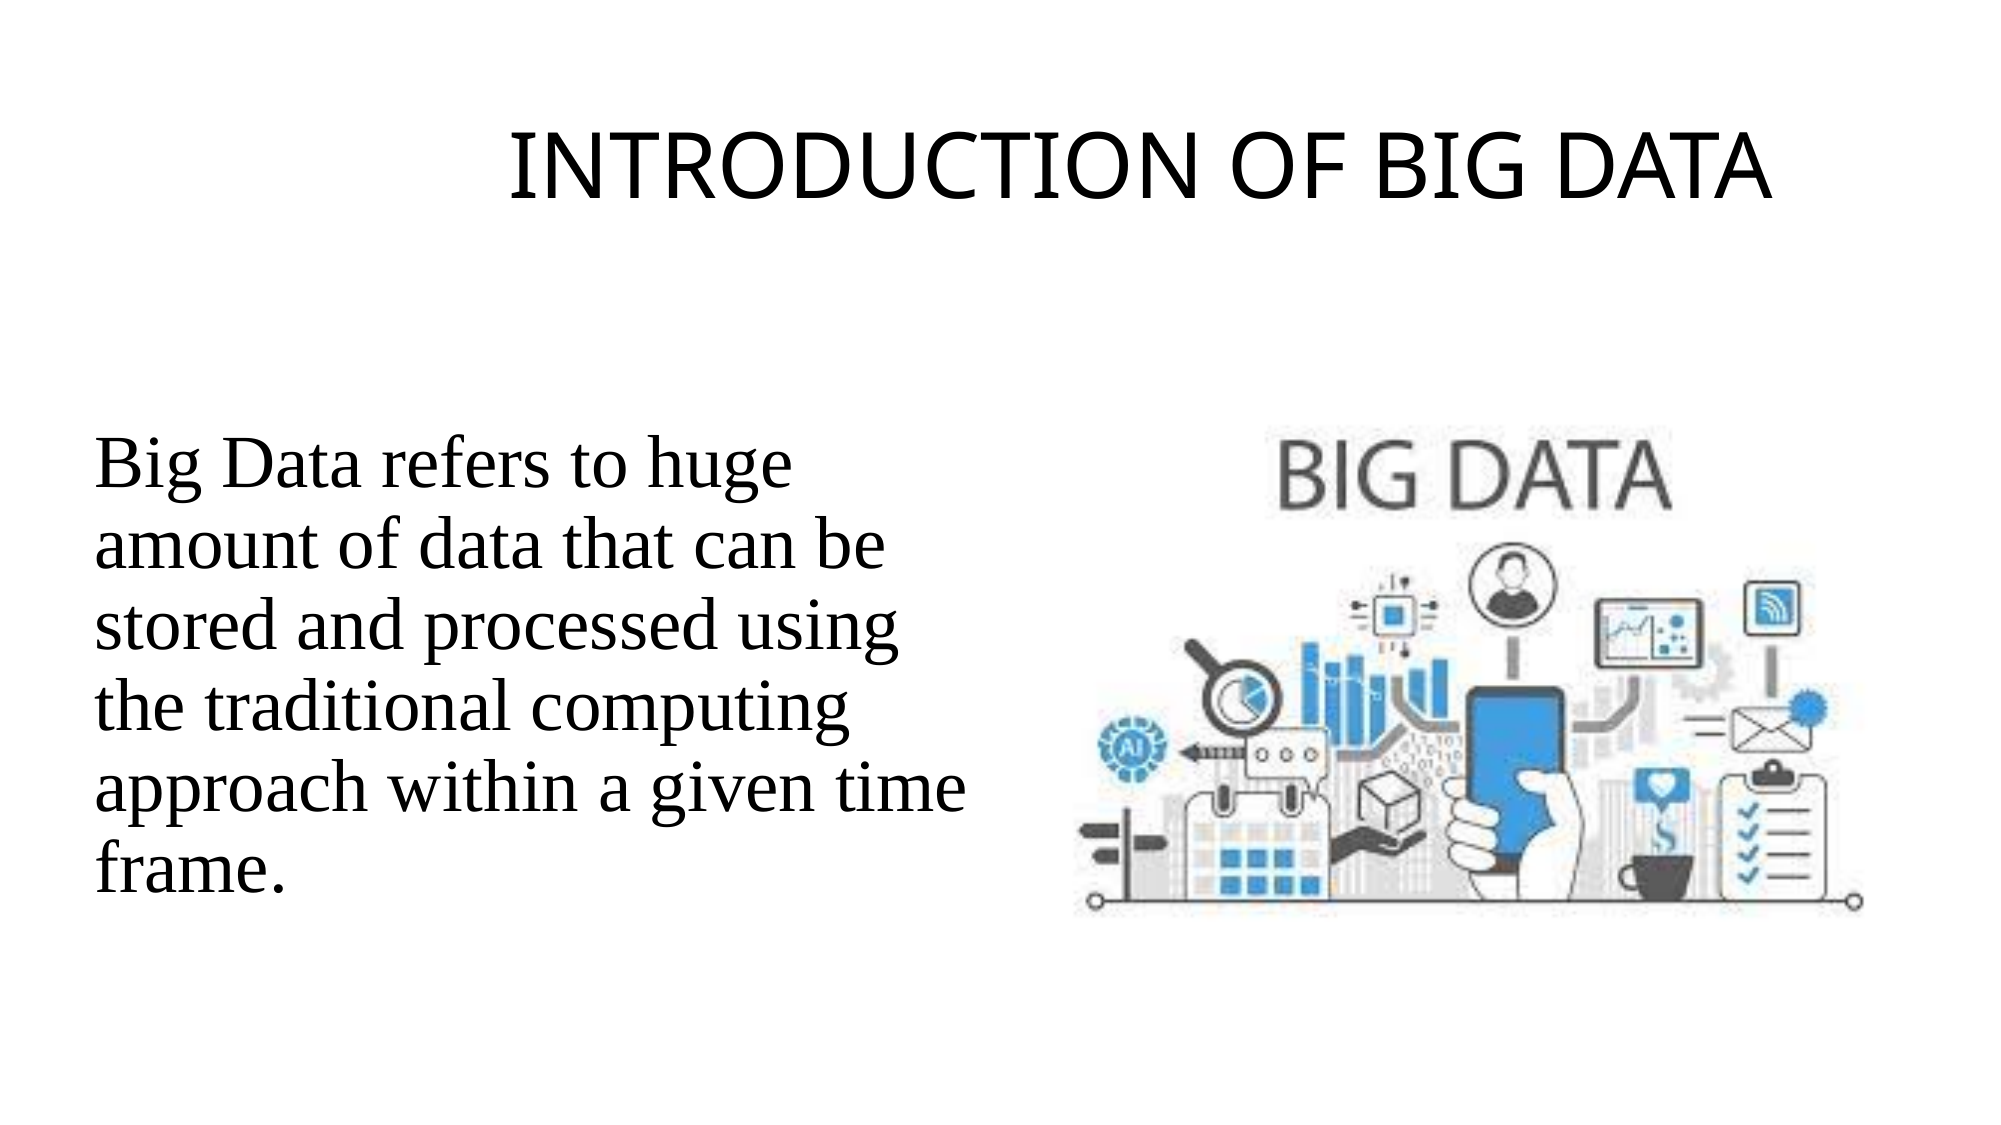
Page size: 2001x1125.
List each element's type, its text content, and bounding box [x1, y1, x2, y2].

list Big Data refers to huge amount of data that can be stored and processed using the traditional computing approach within a given time frame. [79, 415, 1024, 1054]
picture [1051, 403, 1897, 924]
title INTRODUCTION OF BIG DATA [137, 59, 1863, 278]
